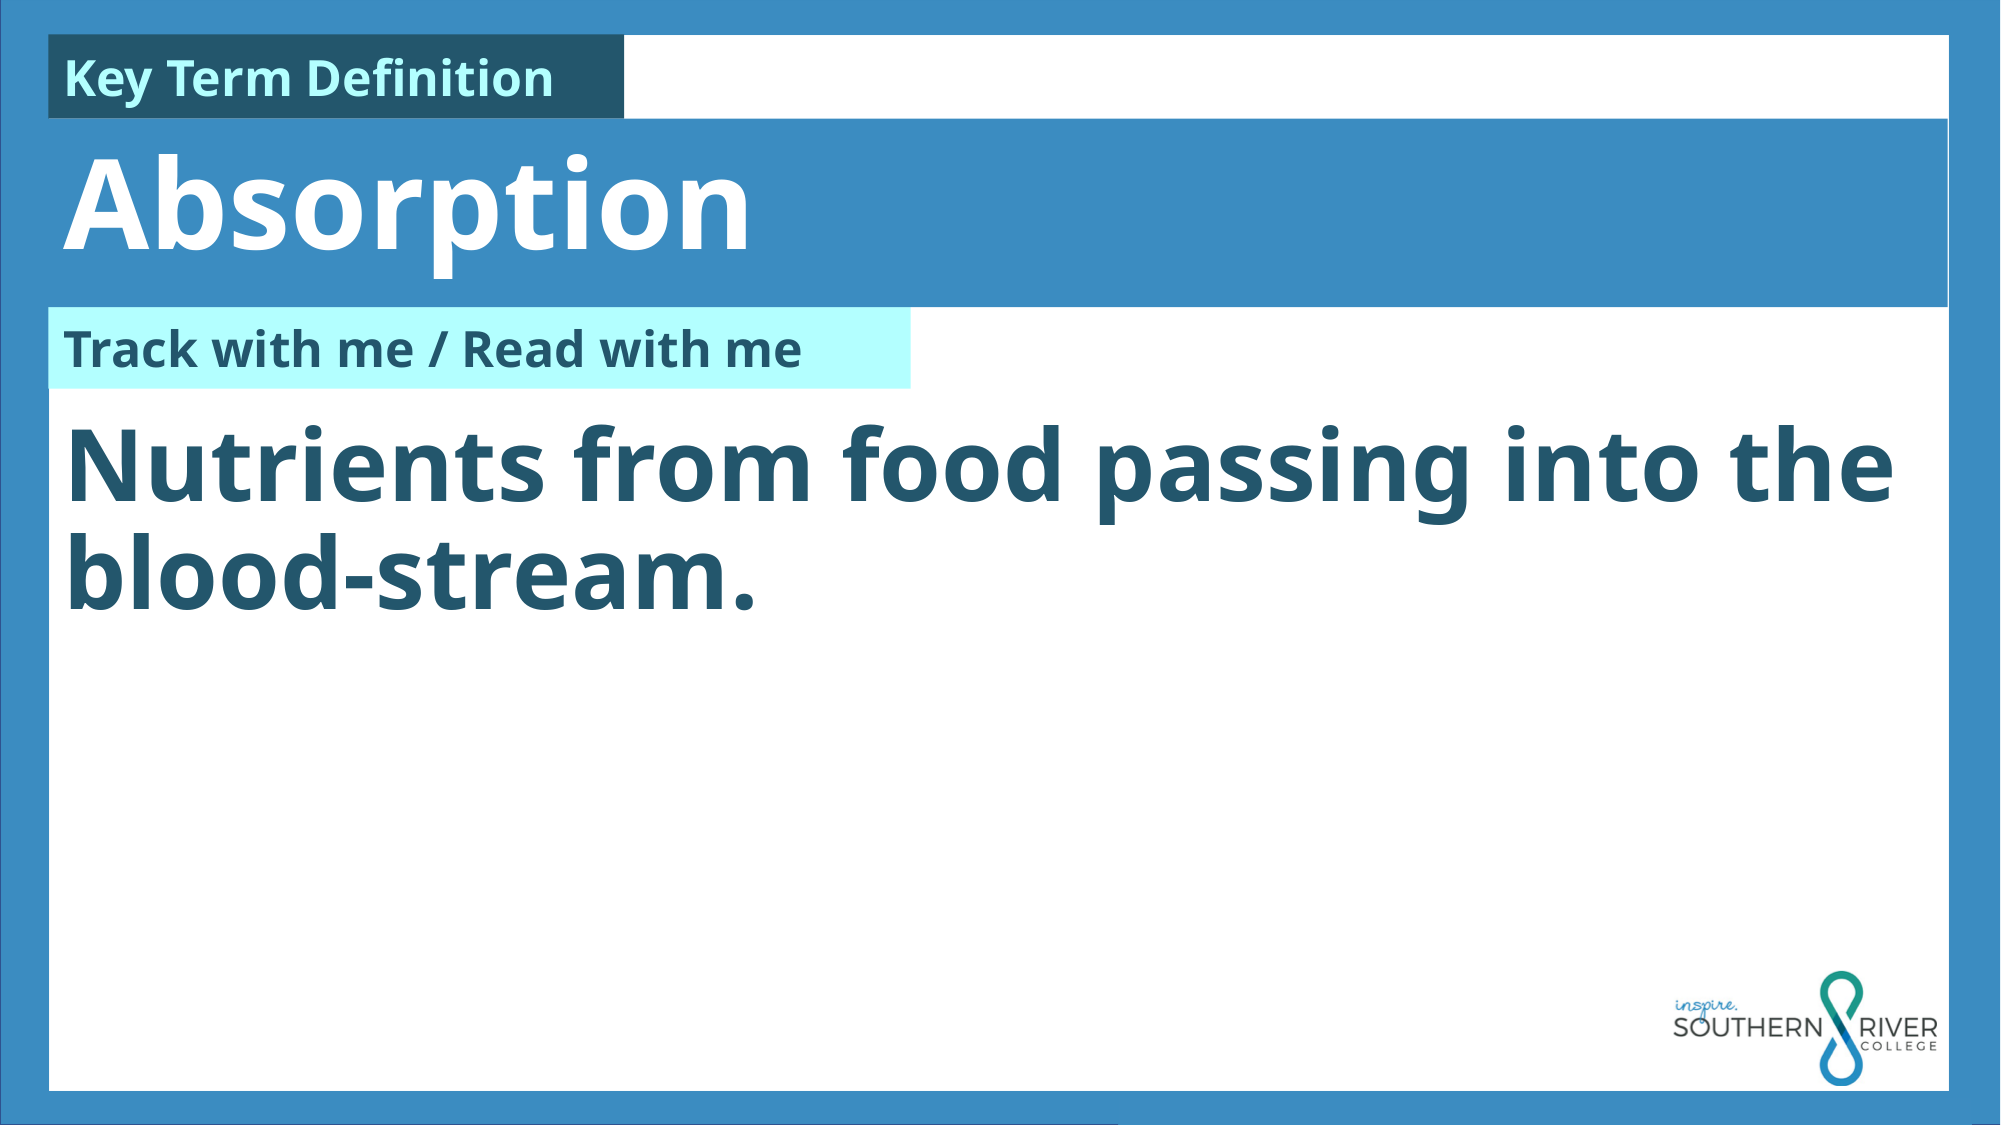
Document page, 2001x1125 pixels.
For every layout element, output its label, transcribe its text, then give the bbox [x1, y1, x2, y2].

picture [0, 0, 2001, 1125]
list Absorption [48, 118, 1948, 308]
list Nutrients from food passing into the blood-stream. [48, 391, 1948, 1088]
